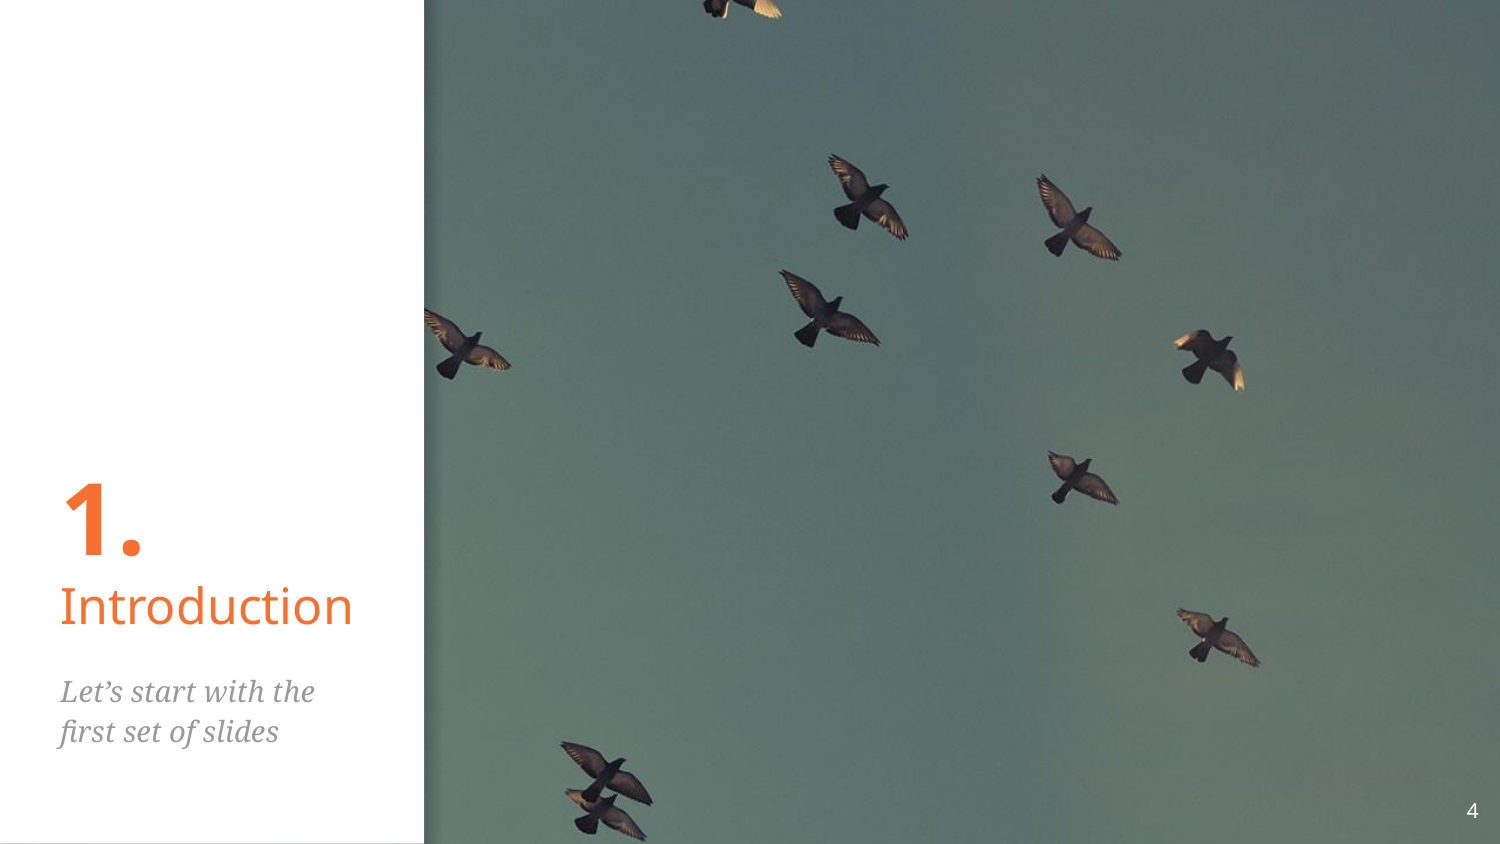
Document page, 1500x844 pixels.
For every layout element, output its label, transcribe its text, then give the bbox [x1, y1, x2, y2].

title 1. Introduction [45, 46, 378, 650]
picture [425, 0, 1500, 844]
subtitle Let’s start with the first set of slides [45, 653, 378, 783]
slide_number 4 [1403, 779, 1494, 844]
